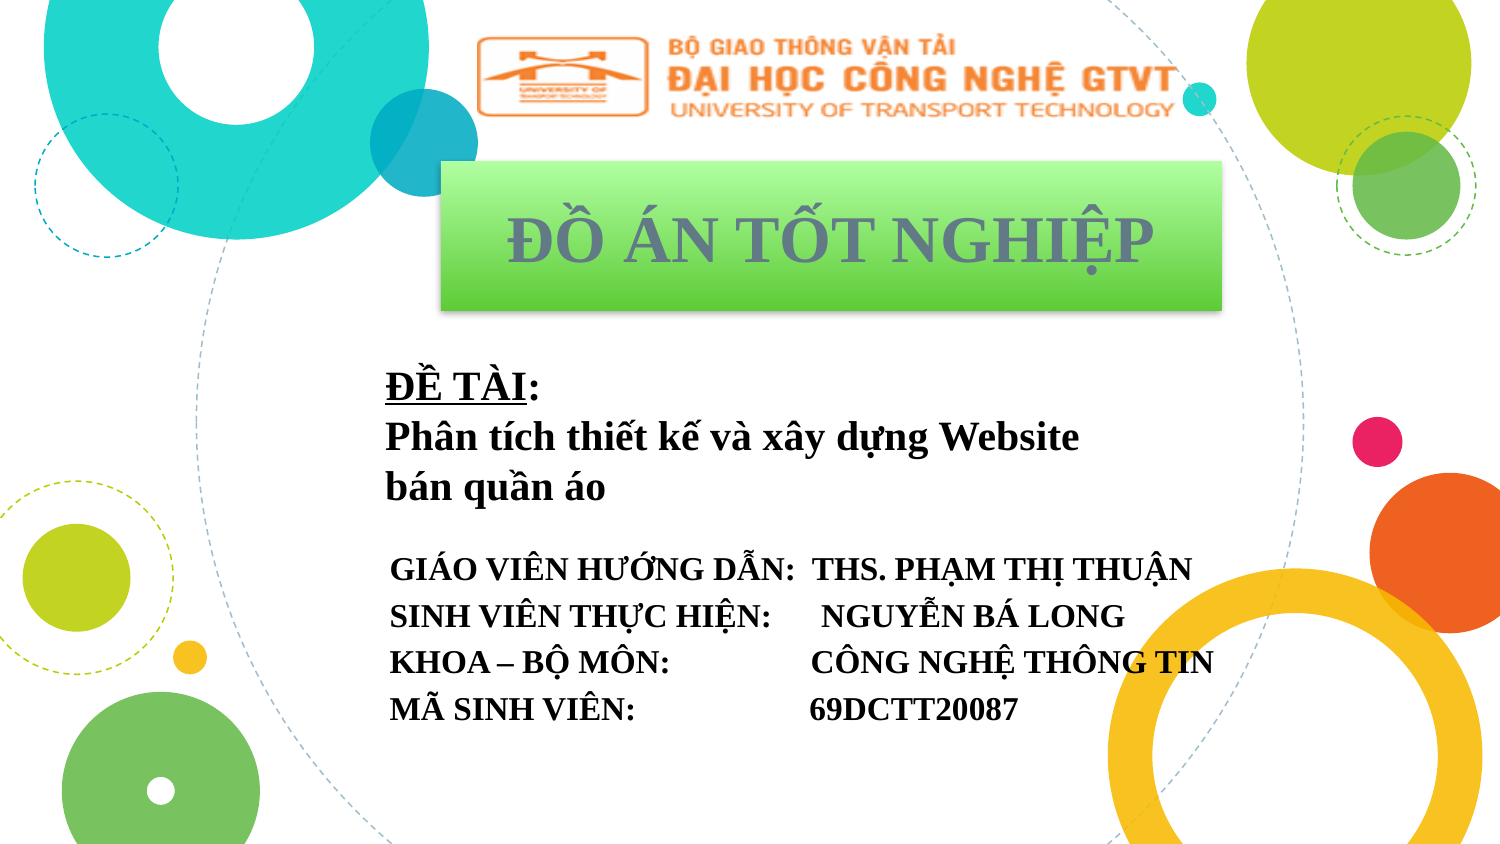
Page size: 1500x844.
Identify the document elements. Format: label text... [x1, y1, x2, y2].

picture [477, 14, 1203, 140]
text_box GIÁO VIÊN HƯỚNG DẪN: THS. PHẠM THỊ THUẬN SINH VIÊN THỰC HIỆN: NGUYỄN BÁ LONG KHOA – BỘ MÔN: CÔNG NGHỆ THÔNG TIN MÃ SINH VIÊN: 69DCTT20087 [370, 539, 1292, 735]
text_box ĐỀ TÀI: Phân tích thiết kế và xây dựng Website bán quần áo [370, 351, 1135, 516]
title ĐỒ ÁN TỐT NGHIỆP [440, 161, 1222, 311]
